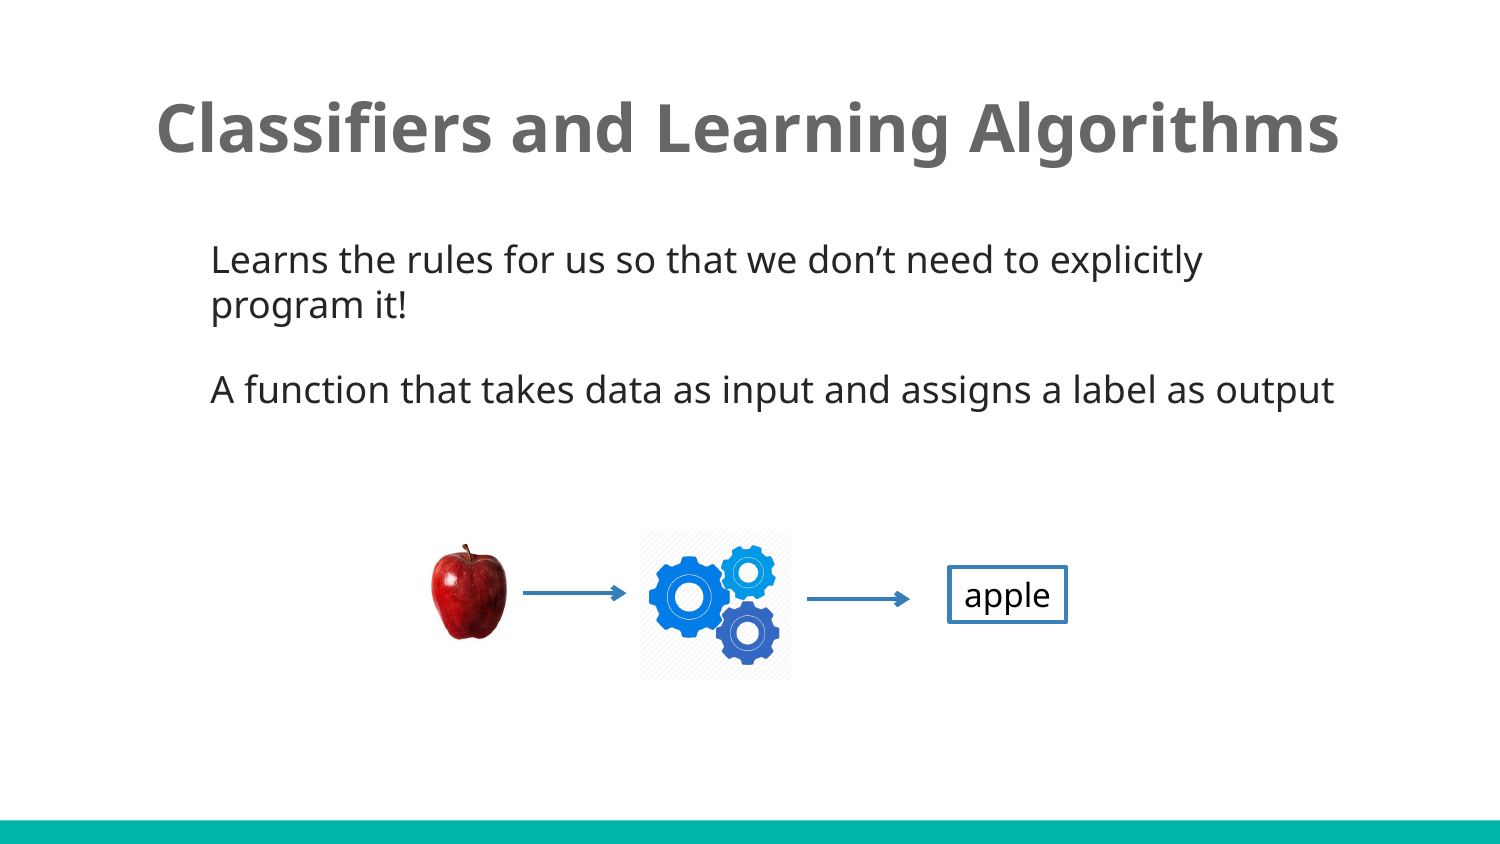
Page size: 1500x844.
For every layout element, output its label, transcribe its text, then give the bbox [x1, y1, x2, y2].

text_box apple [947, 565, 1068, 624]
picture [638, 527, 793, 682]
picture [401, 539, 536, 647]
list Learns the rules for us so that we don’t need to explicitly program it! A function that takes data as input and assigns a label as output [147, 221, 1359, 399]
title Classifiers and Learning Algorithms [73, 55, 1424, 197]
